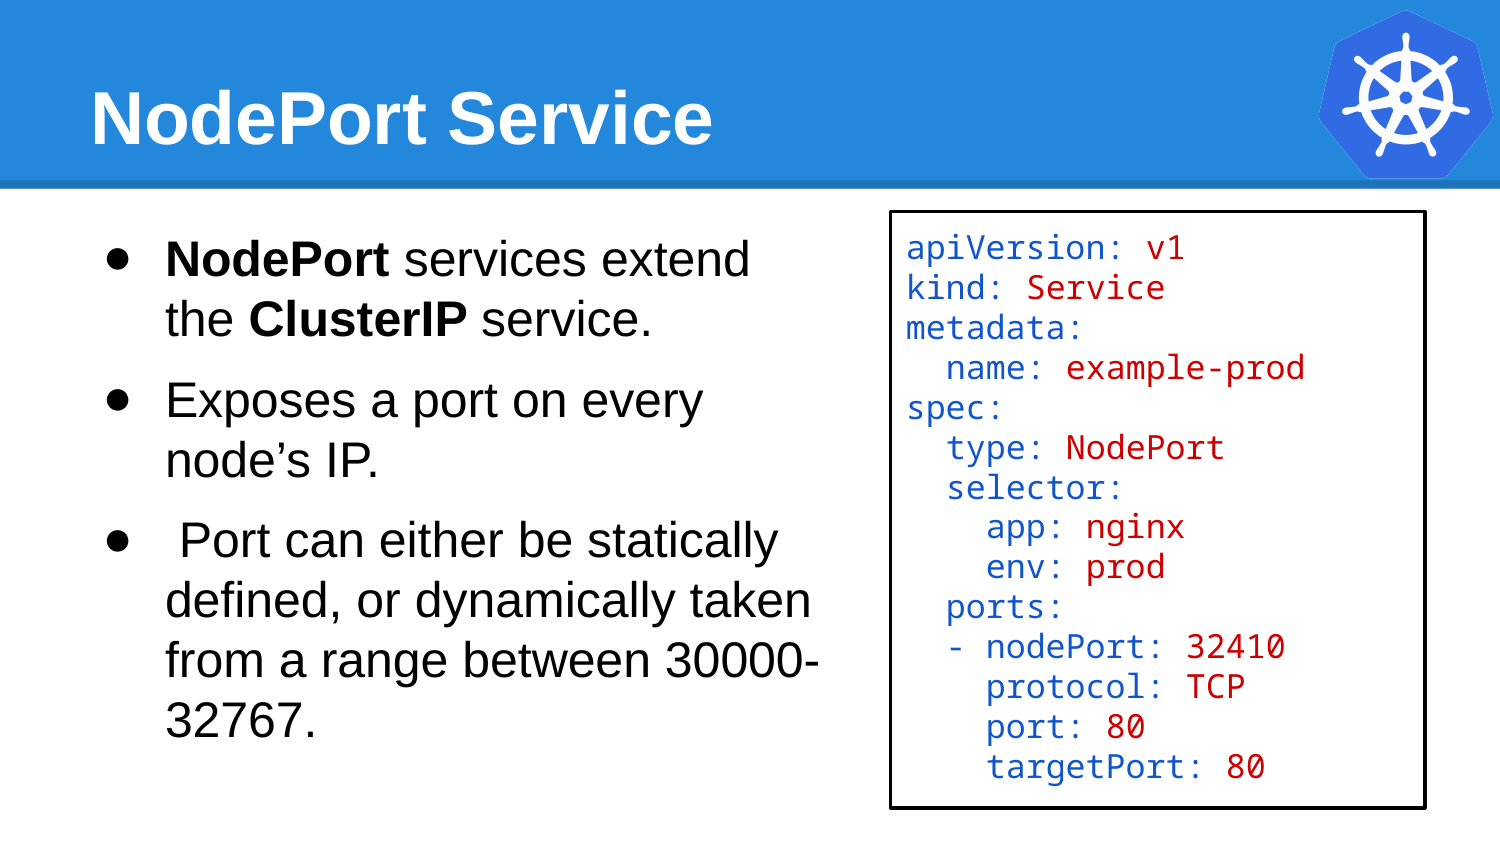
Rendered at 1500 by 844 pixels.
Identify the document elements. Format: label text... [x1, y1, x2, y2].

title NodePort Service [75, 33, 1425, 175]
list apiVersion: v1 kind: Service metadata: name: example-prod spec: type: NodePort selector: app: nginx env: prod ports: - nodePort: 32410 protocol: TCP port: 80 targetPort: 80 [890, 211, 1425, 808]
list NodePort services extend the ClusterIP service. Exposes a port on every node’s IP. Port can either be statically defined, or dynamically taken from a range between 30000-32767. [75, 211, 848, 808]
picture [1318, 7, 1494, 182]
